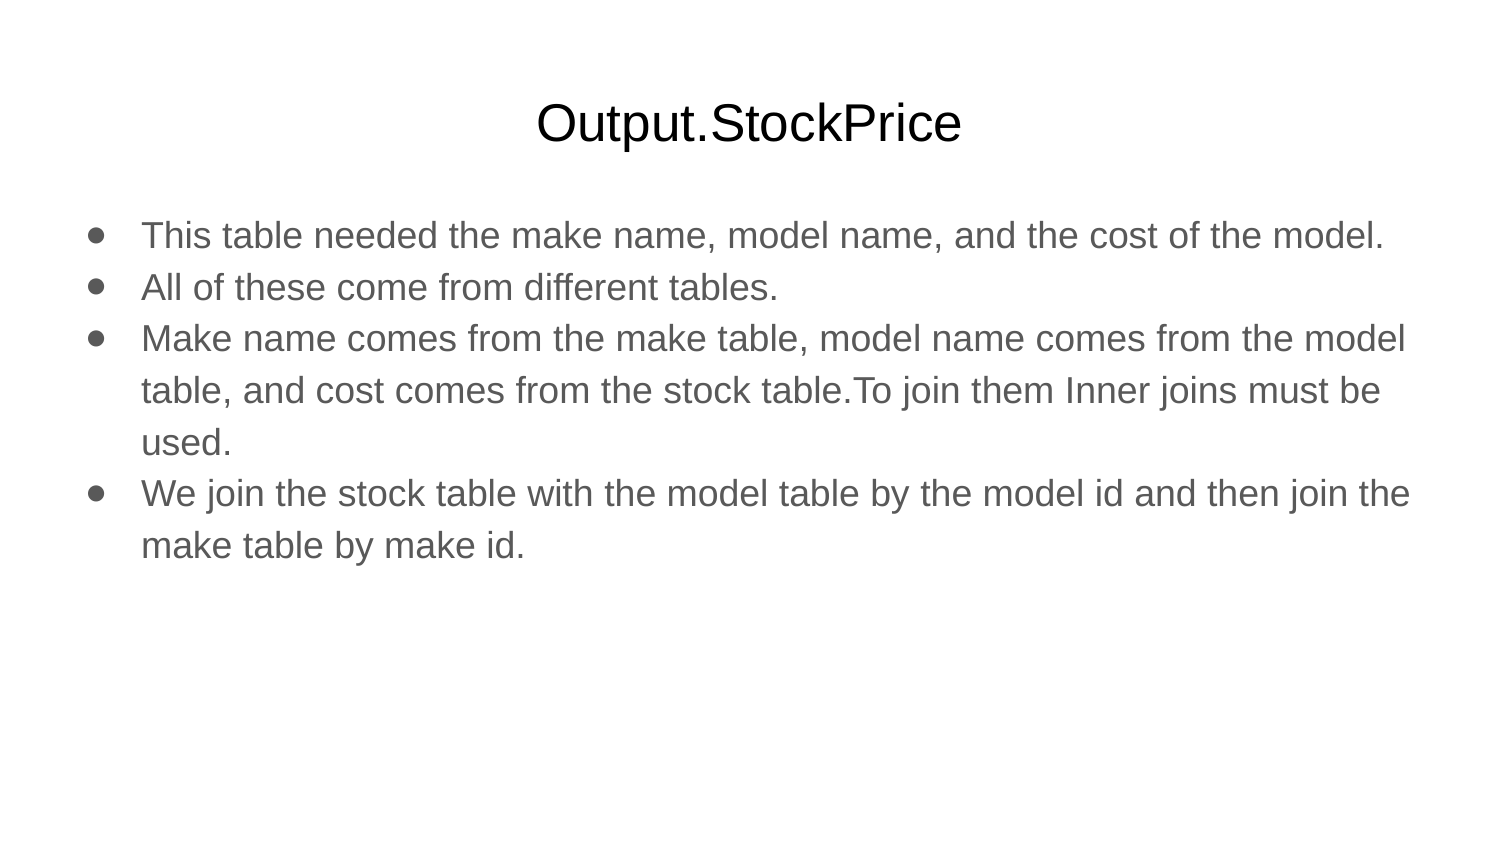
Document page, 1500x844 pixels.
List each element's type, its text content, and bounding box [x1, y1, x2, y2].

title Output.StockPrice [51, 72, 1449, 167]
list This table needed the make name, model name, and the cost of the model. All of these come from different tables. Make name comes from the make table, model name comes from the model table, and cost comes from the stock table.To join them Inner joins must be used. We join the stock table with the model table by the model id and then join the make table by make id. [51, 189, 1449, 750]
